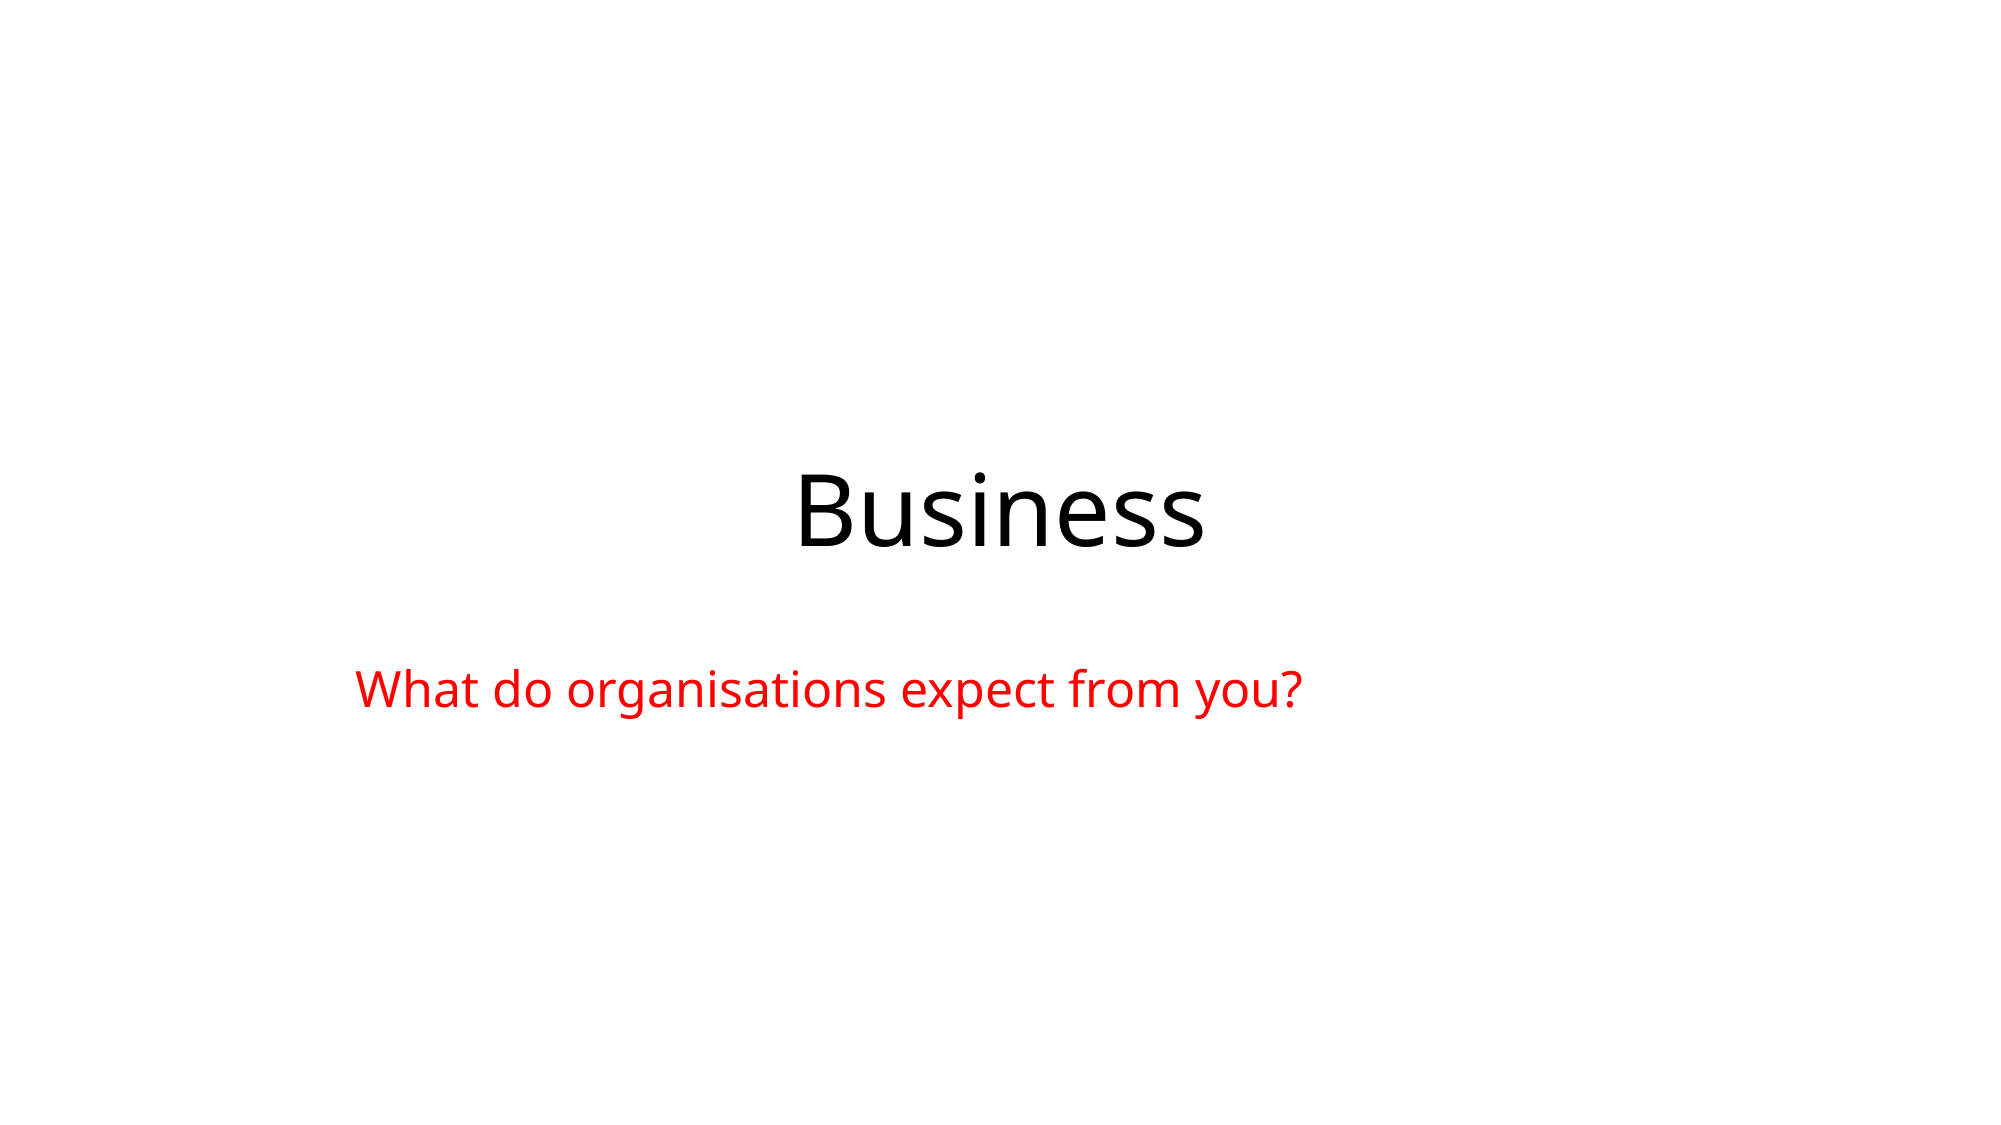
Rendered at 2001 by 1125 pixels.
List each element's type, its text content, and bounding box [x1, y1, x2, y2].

text_box What do organisations expect from you? [0, 575, 1693, 1125]
title Business [249, 184, 1750, 576]
